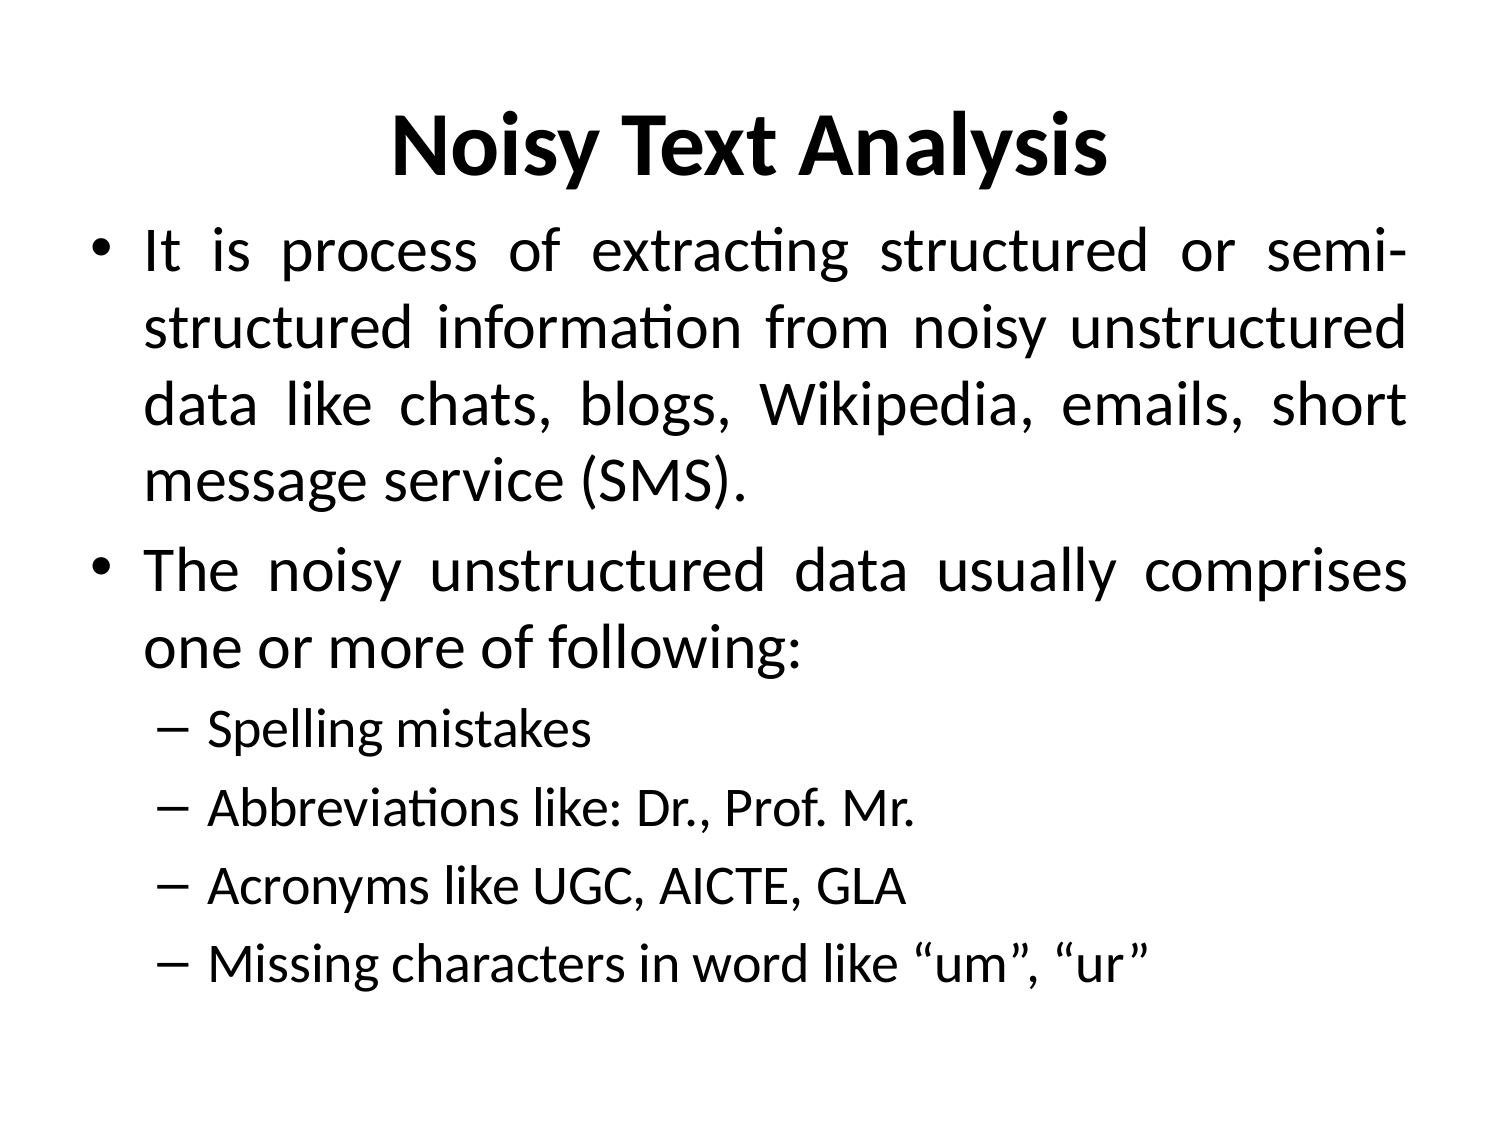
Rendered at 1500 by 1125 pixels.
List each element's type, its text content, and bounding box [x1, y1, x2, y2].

list It is process of extracting structured or semi- structured information from noisy unstructured data like chats, blogs, Wikipedia, emails, short message service (SMS). The noisy unstructured data usually comprises one or more of following: Spelling mistakes Abbreviations like: Dr., Prof. Mr. Acronyms like UGC, AICTE, GLA Missing characters in word like “um”, “ur” [75, 200, 1425, 1005]
title Noisy Text Analysis [75, 45, 1425, 200]
